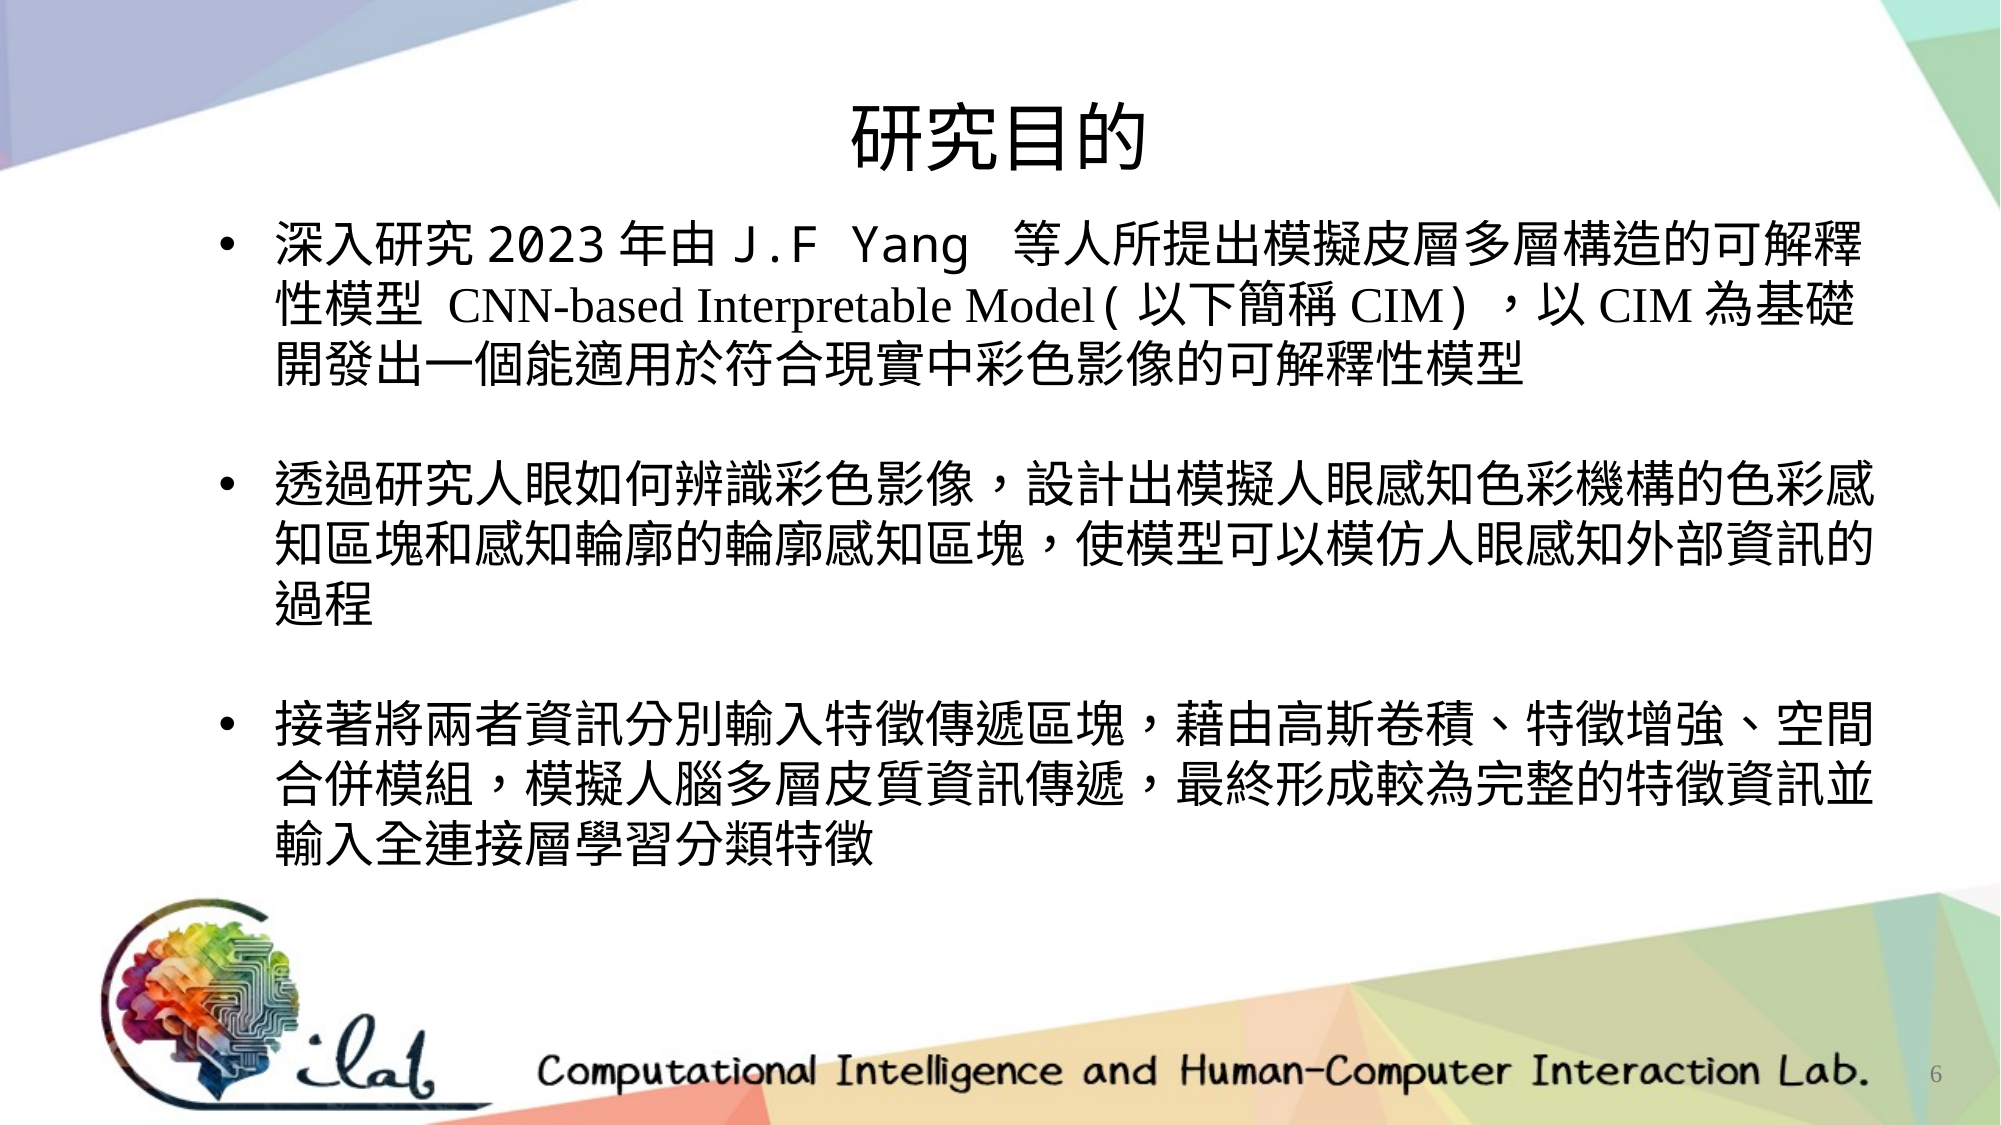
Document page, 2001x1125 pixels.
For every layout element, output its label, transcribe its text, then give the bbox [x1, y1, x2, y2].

slide_number 6 [1507, 1042, 1958, 1103]
picture [0, 0, 2001, 1125]
text_box 研究目的 [835, 82, 1165, 188]
text_box 深入研究2023年由J.F Yang 等人所提出模擬皮層多層構造的可解釋性模型 CNN-based Interpretable Model(以下簡稱CIM)，以CIM為基礎開發出一個能適用於符合現實中彩色影像的可解釋性模型 透過研究人眼如何辨識彩色影像，設計出模擬人眼感知色彩機構的色彩感知區塊和感知輪廓的輪廓感知區塊，使模型可以模仿人眼感知外部資訊的過程 接著將兩者資訊分別輸入特徵傳遞區塊，藉由高斯卷積、特徵增強、空間合併模組，模擬人腦多層皮質資訊傳遞，最終形成較為完整的特徵資訊並輸入全連接層學習分類特徵 [203, 205, 1909, 881]
